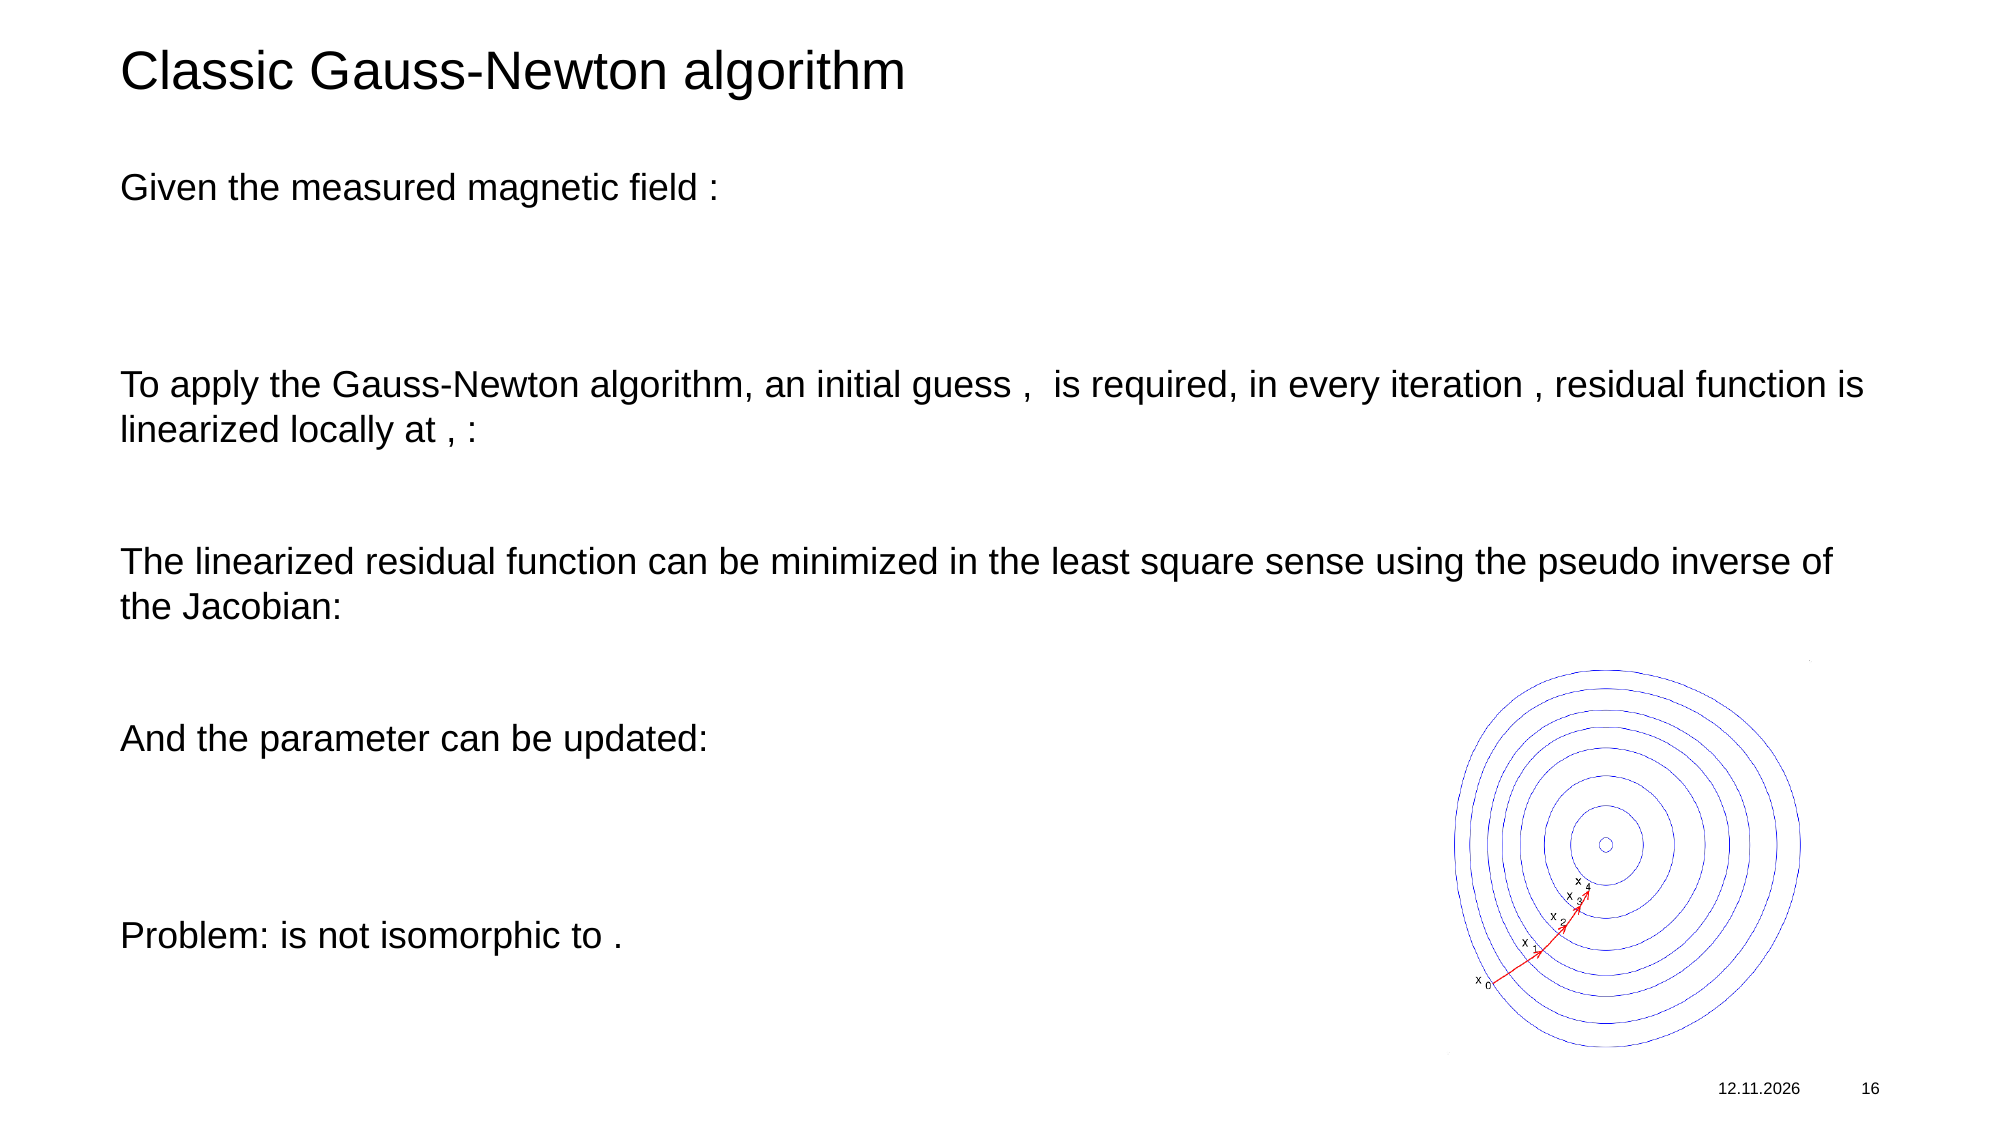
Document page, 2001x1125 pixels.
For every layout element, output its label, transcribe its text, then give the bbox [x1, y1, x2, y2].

title Classic Gauss-Newton algorithm [120, 42, 1880, 191]
slide_number 16 [1827, 1069, 1880, 1106]
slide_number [1718, 1070, 1819, 1106]
picture [1430, 644, 1827, 1070]
